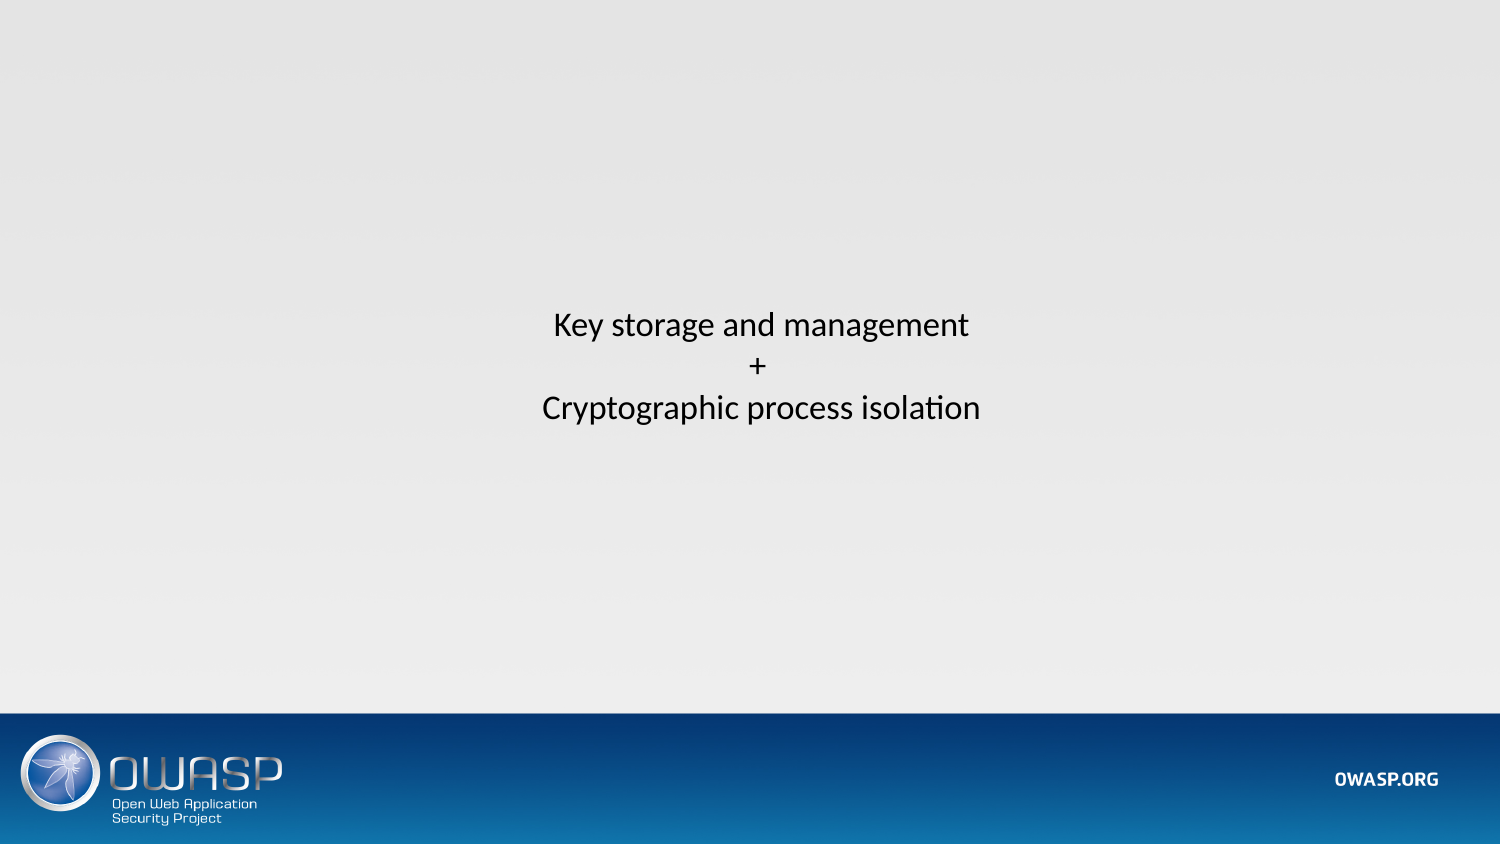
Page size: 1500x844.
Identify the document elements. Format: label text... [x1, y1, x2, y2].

title Key storage and management + Cryptographic process isolation [255, 293, 1268, 435]
picture [0, 0, 1500, 844]
